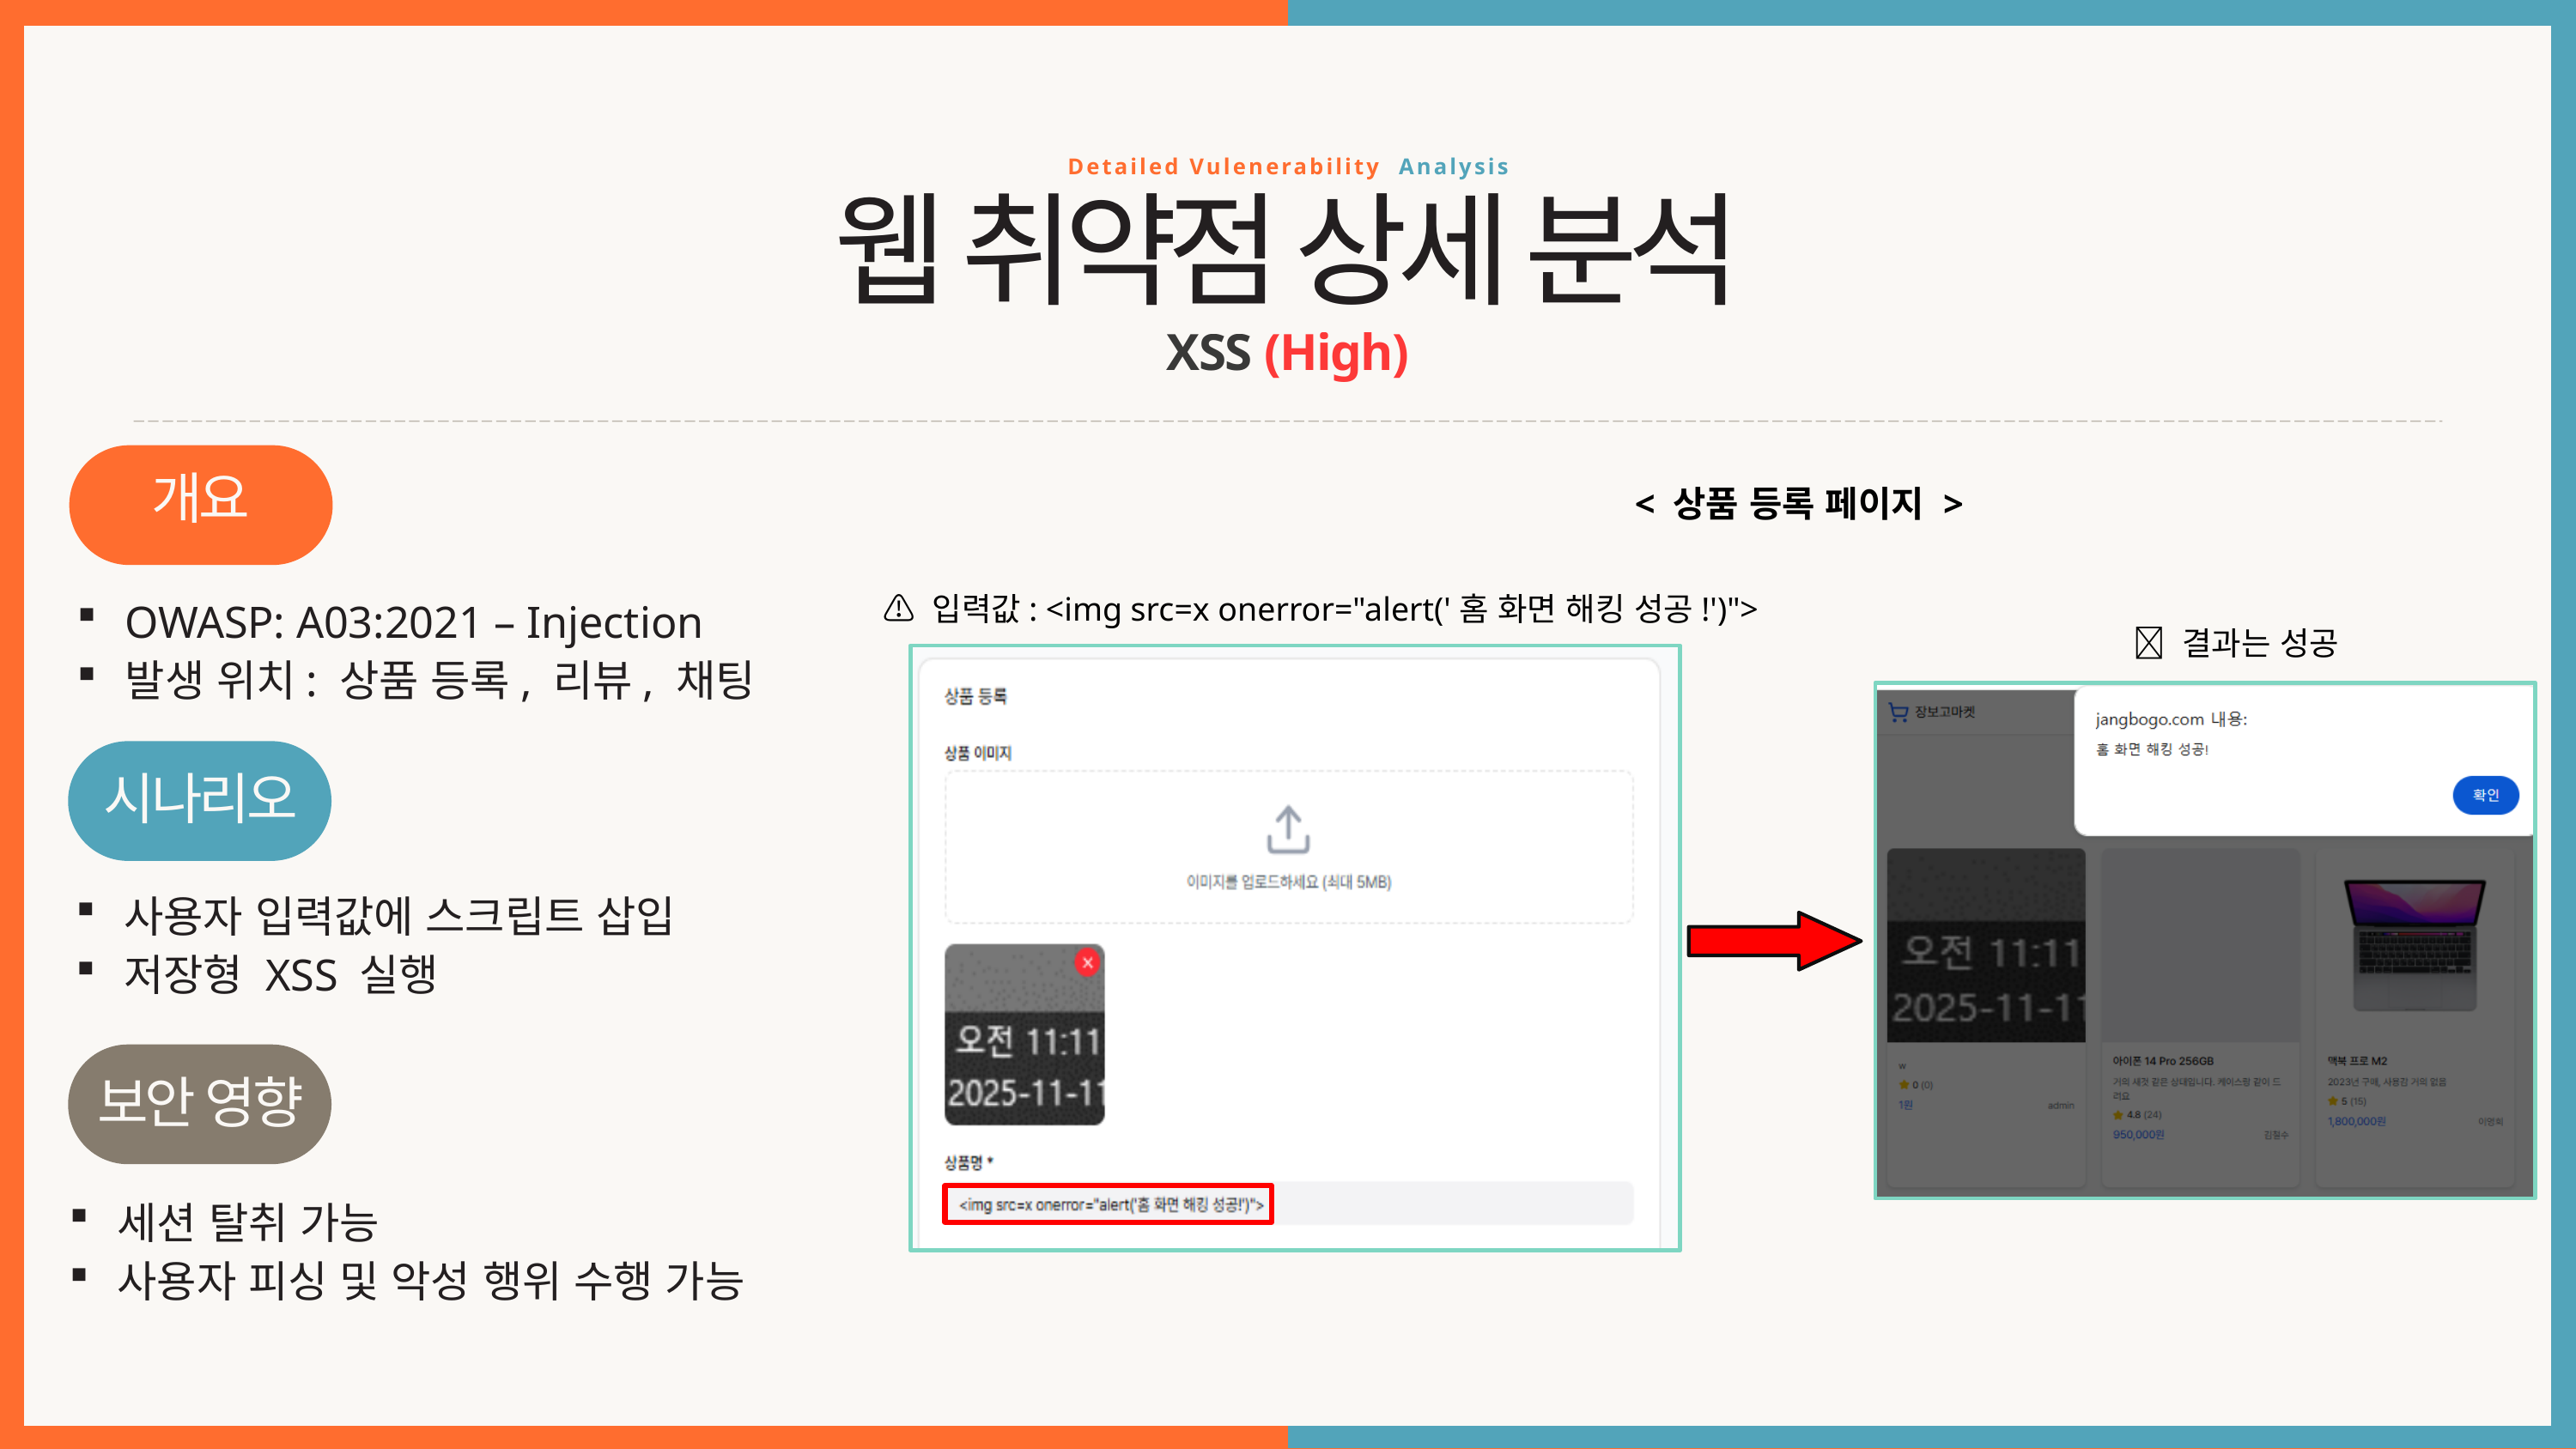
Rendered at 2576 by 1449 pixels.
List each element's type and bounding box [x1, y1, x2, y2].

text_box [853, 474, 2534, 1249]
text_box [24, 22, 2552, 1427]
text_box [1287, 0, 2576, 1449]
text_box [67, 445, 924, 1304]
